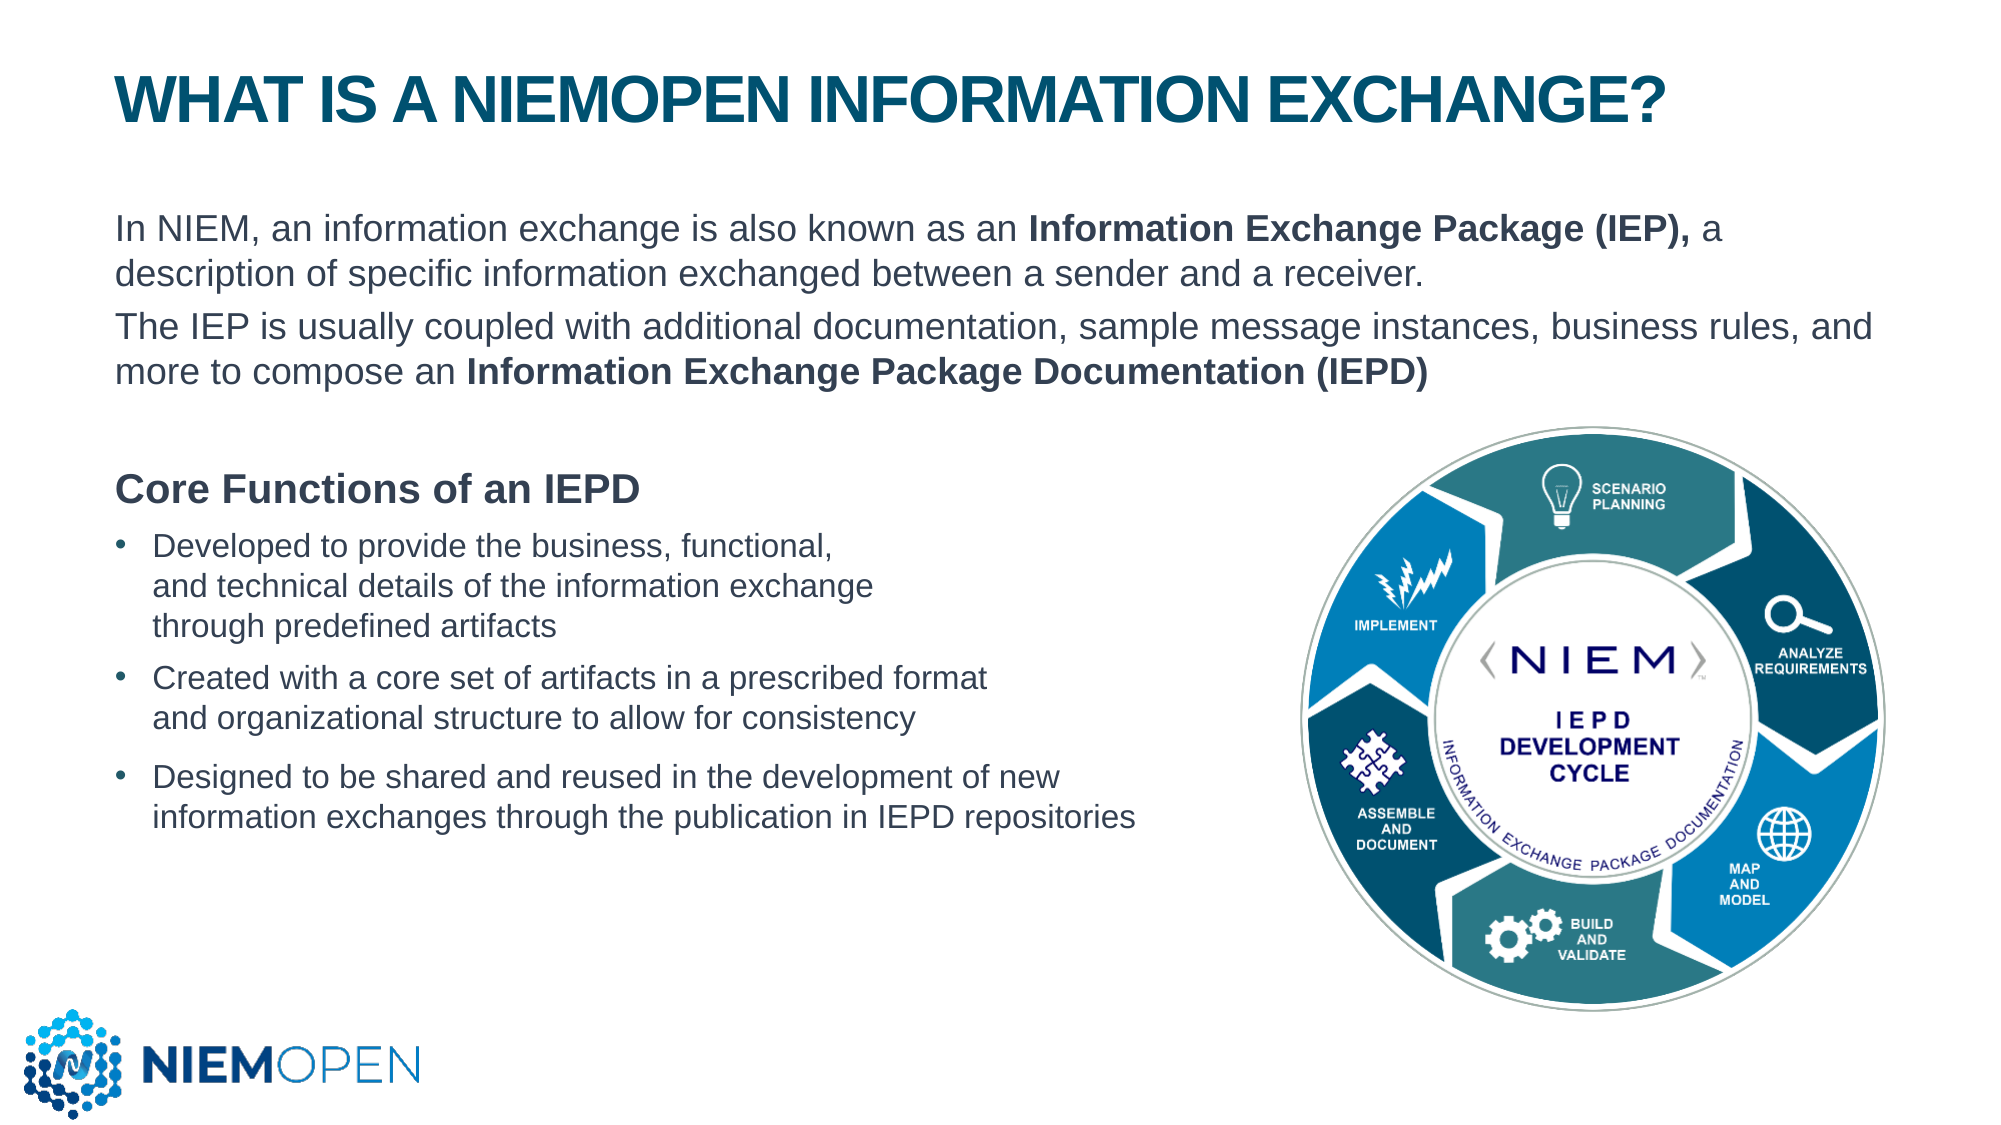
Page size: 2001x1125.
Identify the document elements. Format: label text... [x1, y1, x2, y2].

title What is a NIEMOpen Information exchange? [99, 63, 1900, 196]
list In NIEM, an information exchange is also known as an Information Exchange Package (IEP), a description of specific information exchanged between a sender and a receiver. The IEP is usually coupled with additional documentation, sample message instances, business rules, and more to compose an Information Exchange Package Documentation (IEPD) Core Functions of an IEPD Developed to provide the business, functional, and technical details of the information exchange through predefined artifacts Created with a core set of artifacts in a prescribed format and organizational structure to allow for consistency Designed to be shared and reused in the development of new information exchanges through the publication in IEPD repositories [99, 196, 1918, 981]
picture [1300, 426, 1886, 1012]
picture [19, 1004, 424, 1125]
